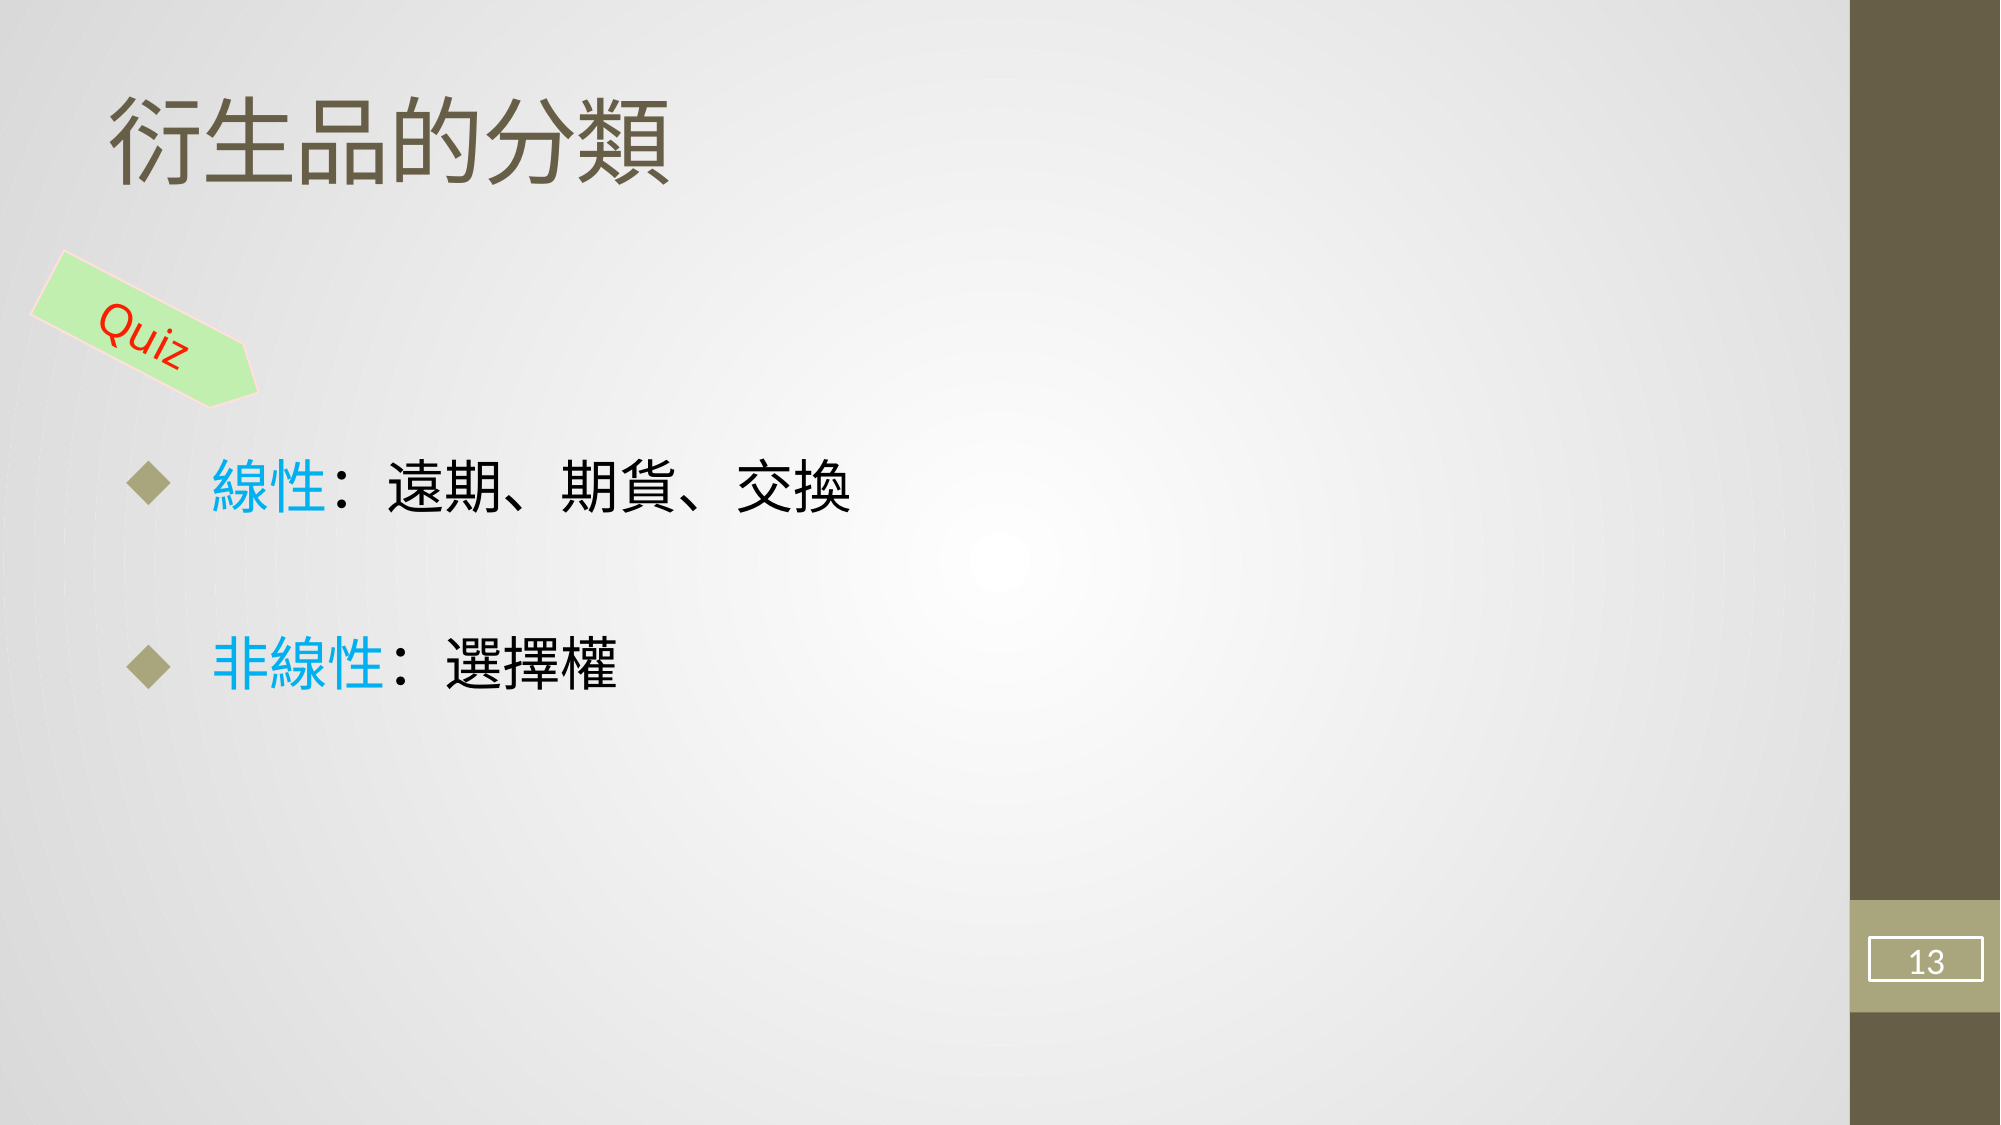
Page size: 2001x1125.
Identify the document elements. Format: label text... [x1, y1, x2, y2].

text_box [30, 250, 276, 425]
slide_number 13 [1868, 936, 1984, 982]
title 衍生品的分類 [99, 44, 1768, 234]
list 線性：遠期、期貨、交換 非線性：選擇權 [99, 441, 1768, 1125]
